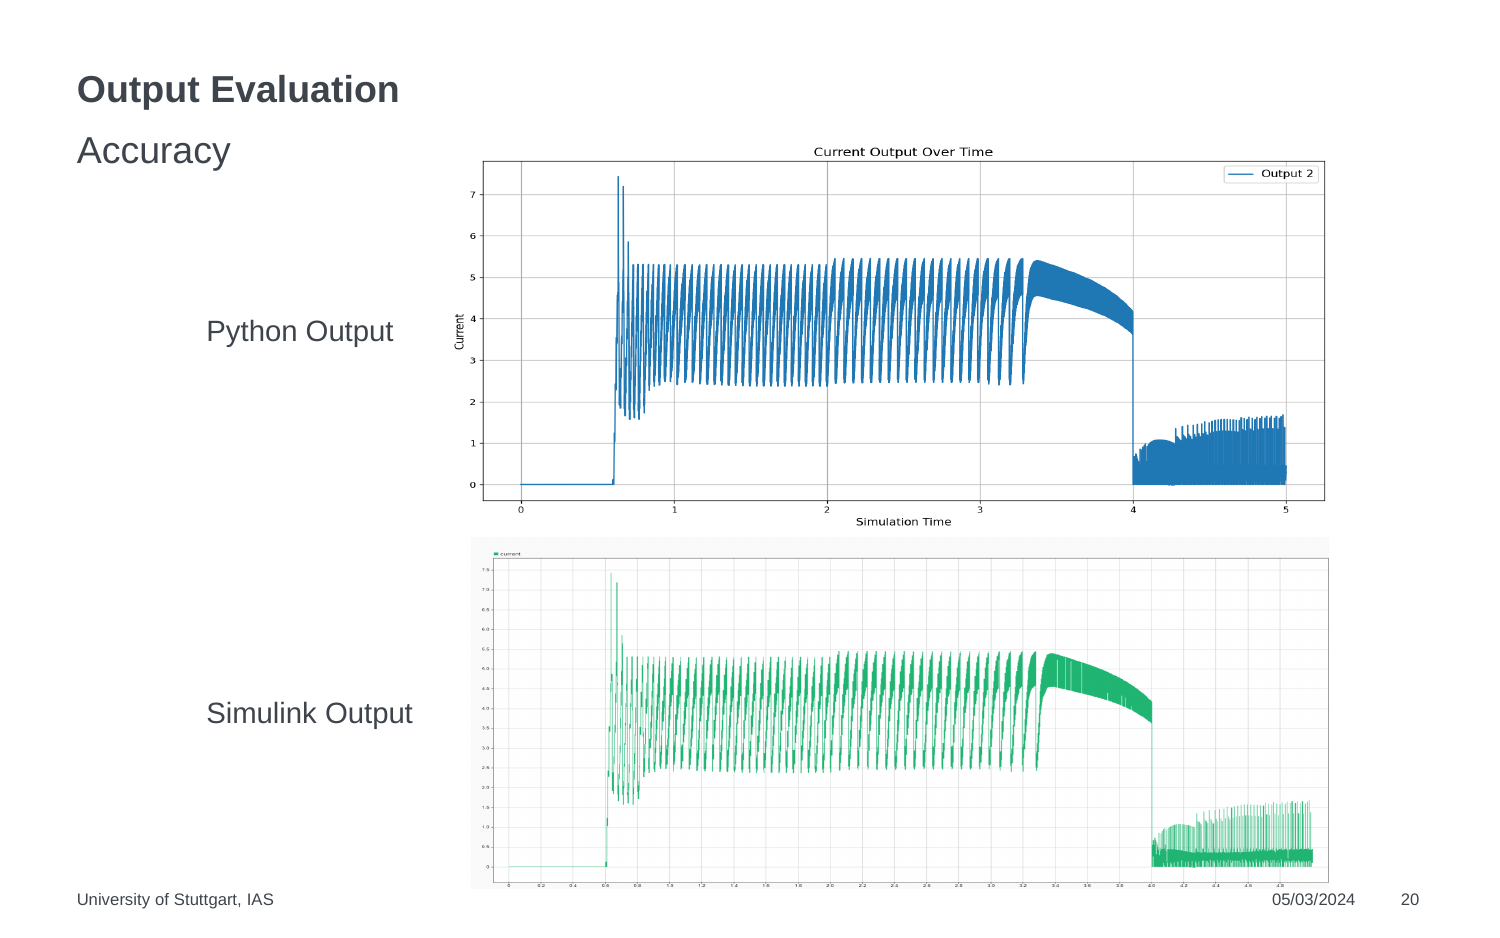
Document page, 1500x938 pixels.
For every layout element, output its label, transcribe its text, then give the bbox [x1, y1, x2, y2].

text_box Simulink Output [191, 686, 441, 737]
text_box Python Output [191, 304, 414, 355]
picture [414, 126, 1410, 534]
list Accuracy [76, 117, 398, 163]
footer University of Stuttgart, IAS [76, 888, 1072, 910]
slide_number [1272, 888, 1360, 910]
picture [471, 537, 1329, 889]
title Output Evaluation [76, 64, 1424, 111]
slide_number 20 [1400, 888, 1438, 910]
